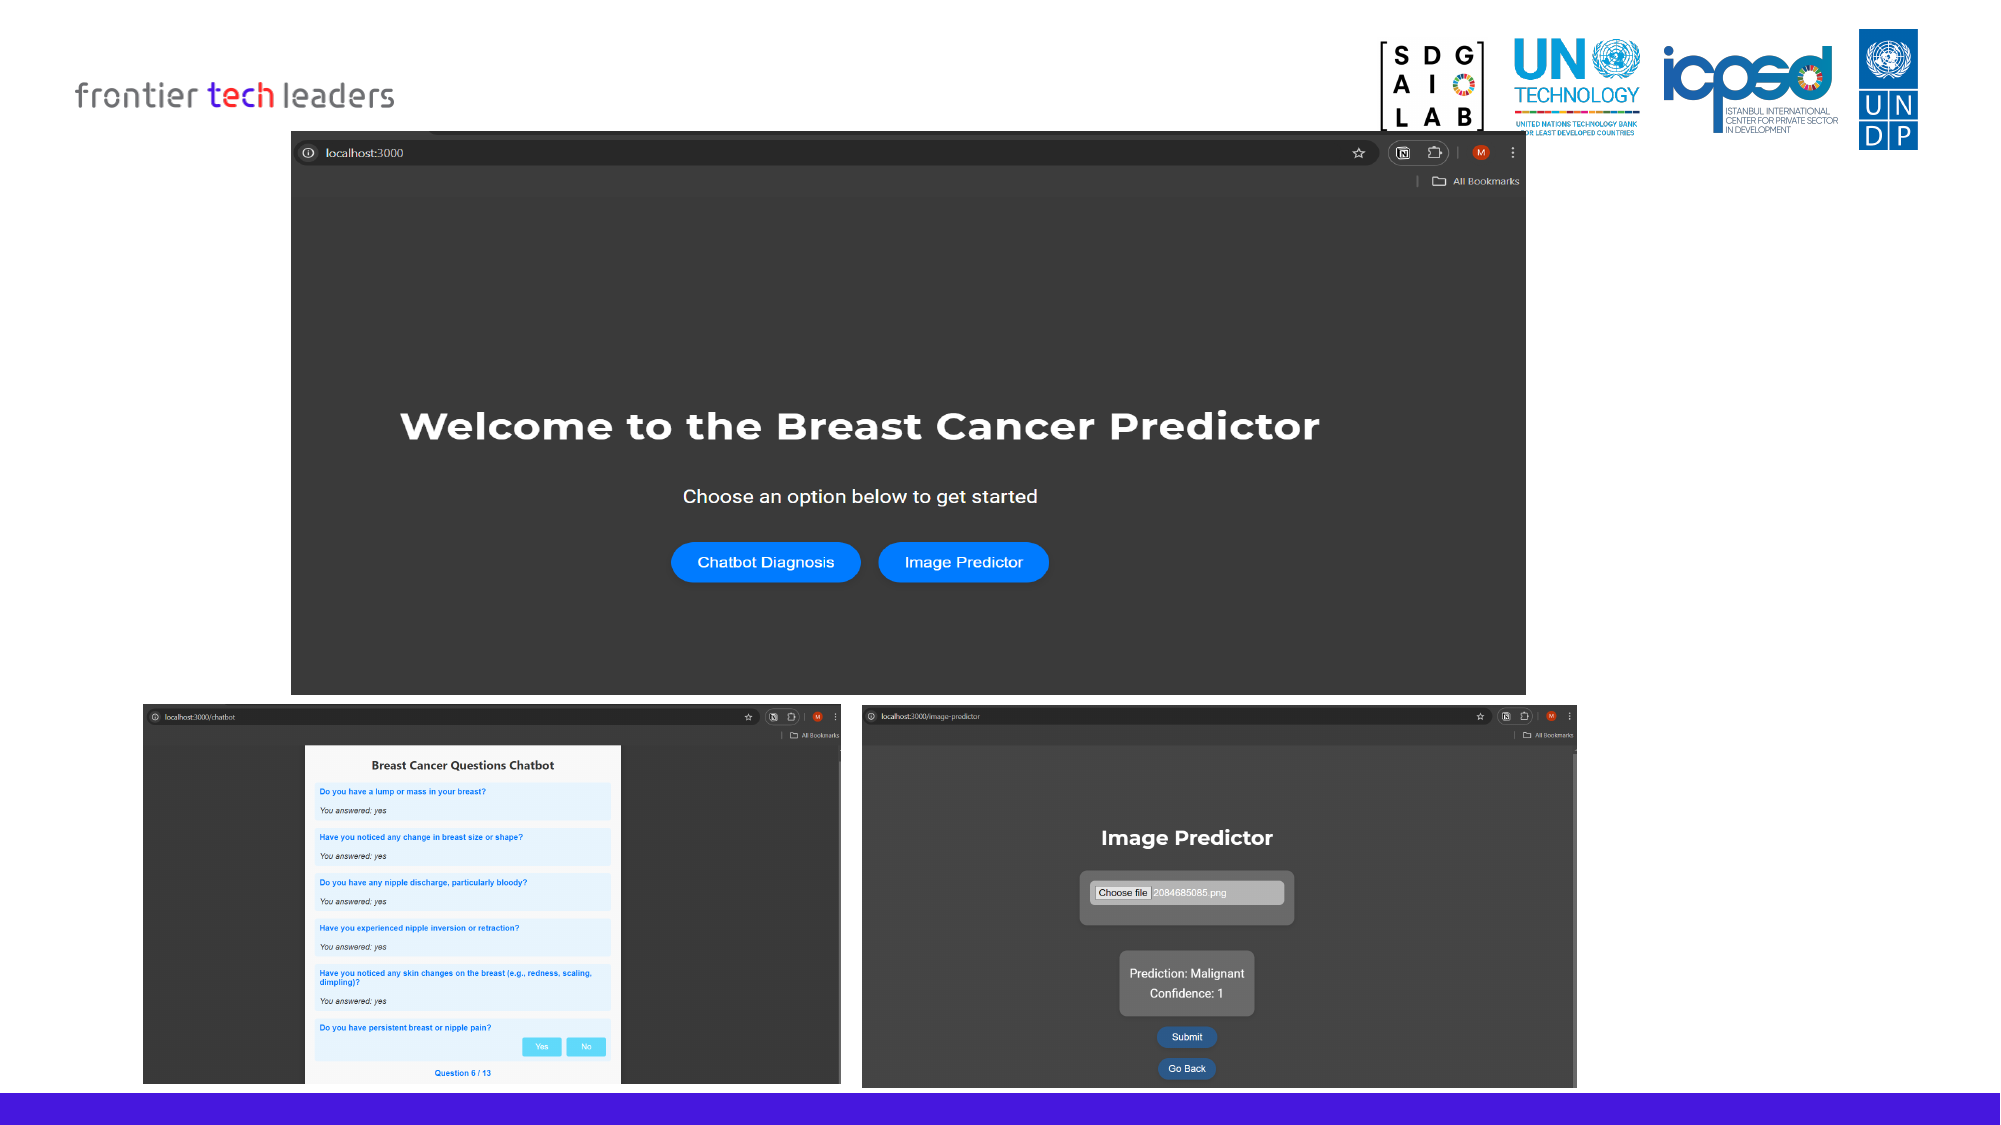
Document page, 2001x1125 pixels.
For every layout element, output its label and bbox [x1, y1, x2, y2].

picture [75, 82, 394, 108]
picture [143, 703, 841, 1084]
picture [862, 705, 1577, 1089]
picture [290, 131, 1526, 695]
text_box [0, 1093, 2000, 1125]
text_box [1377, 29, 1918, 150]
